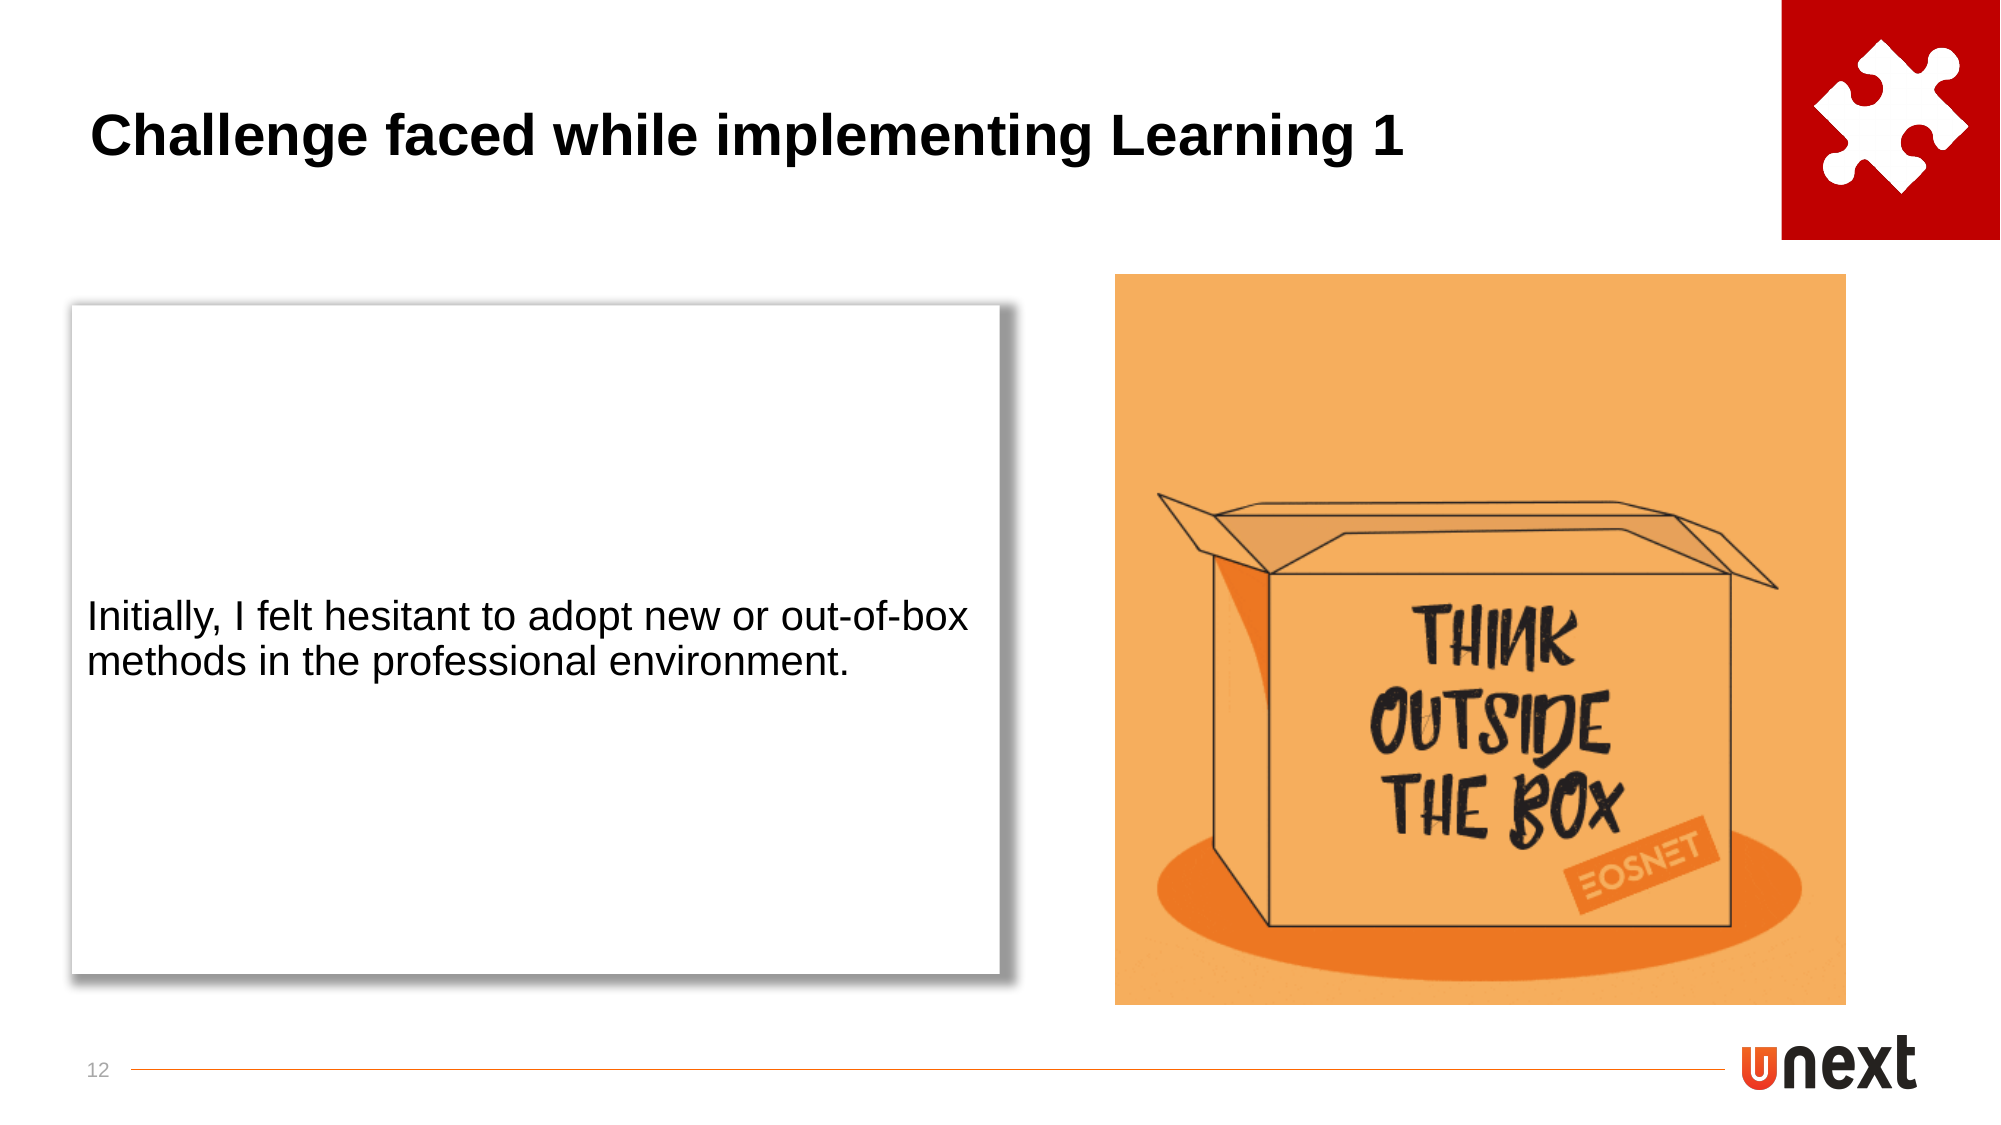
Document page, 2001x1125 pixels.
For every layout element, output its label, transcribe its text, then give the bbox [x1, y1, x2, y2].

picture [1798, 27, 1984, 213]
picture [1742, 1035, 1917, 1090]
title Challenge faced while implementing Learning 1 [76, 78, 1798, 196]
slide_number 12 [48, 1047, 110, 1091]
picture [1115, 273, 1846, 1005]
text_box Initially, I felt hesitant to adopt new or out-of-box methods in the professional environment. [72, 305, 1000, 974]
text_box [1781, 0, 2000, 241]
